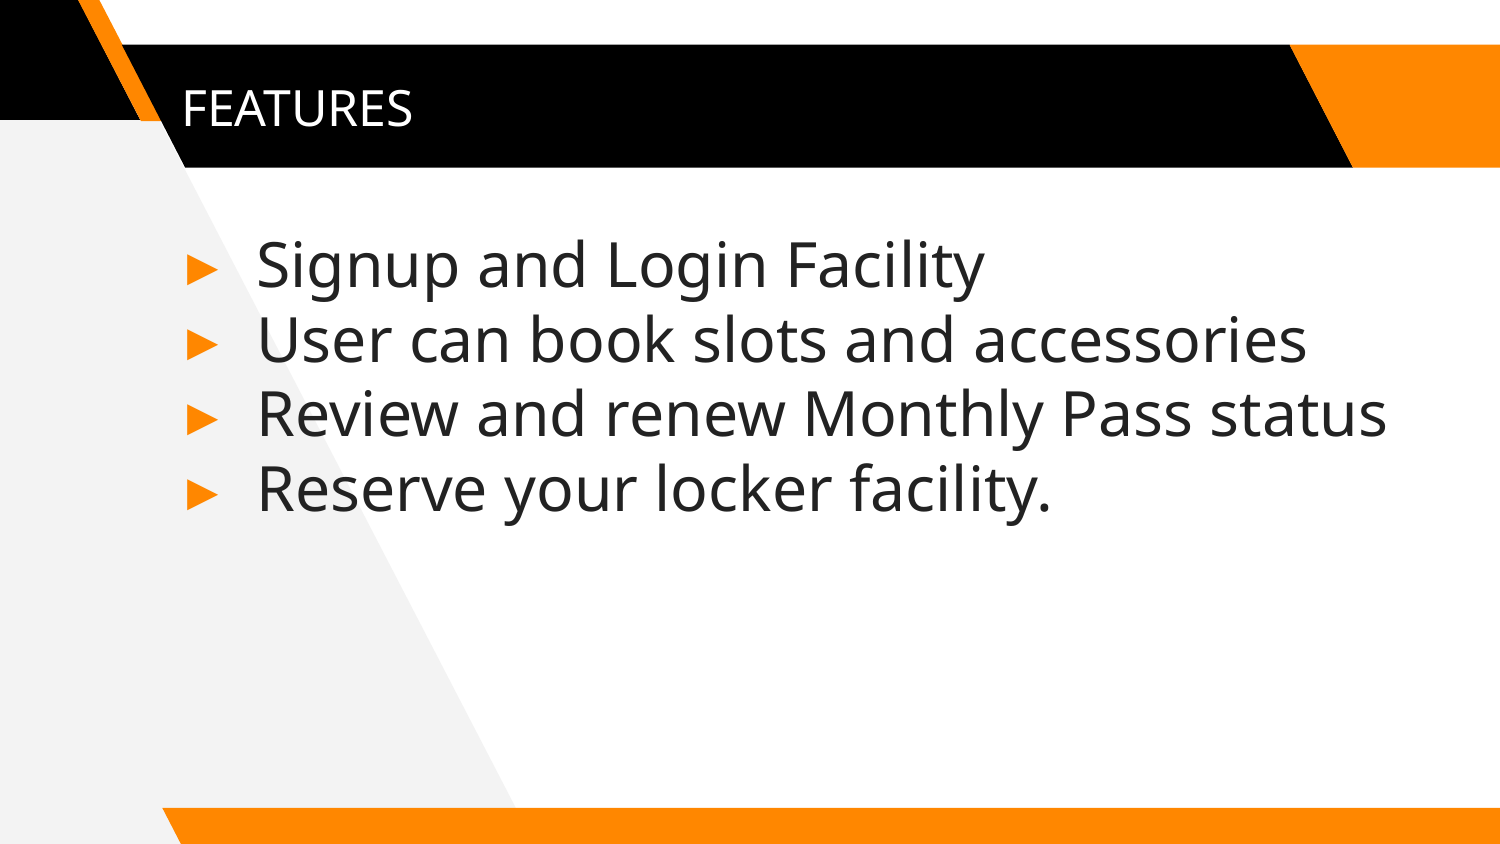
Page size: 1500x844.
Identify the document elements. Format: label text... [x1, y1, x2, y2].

title FEATURES [181, 45, 1285, 169]
list Signup and Login Facility User can book slots and accessories Review and renew Monthly Pass status Reserve your locker facility. [181, 209, 1425, 808]
